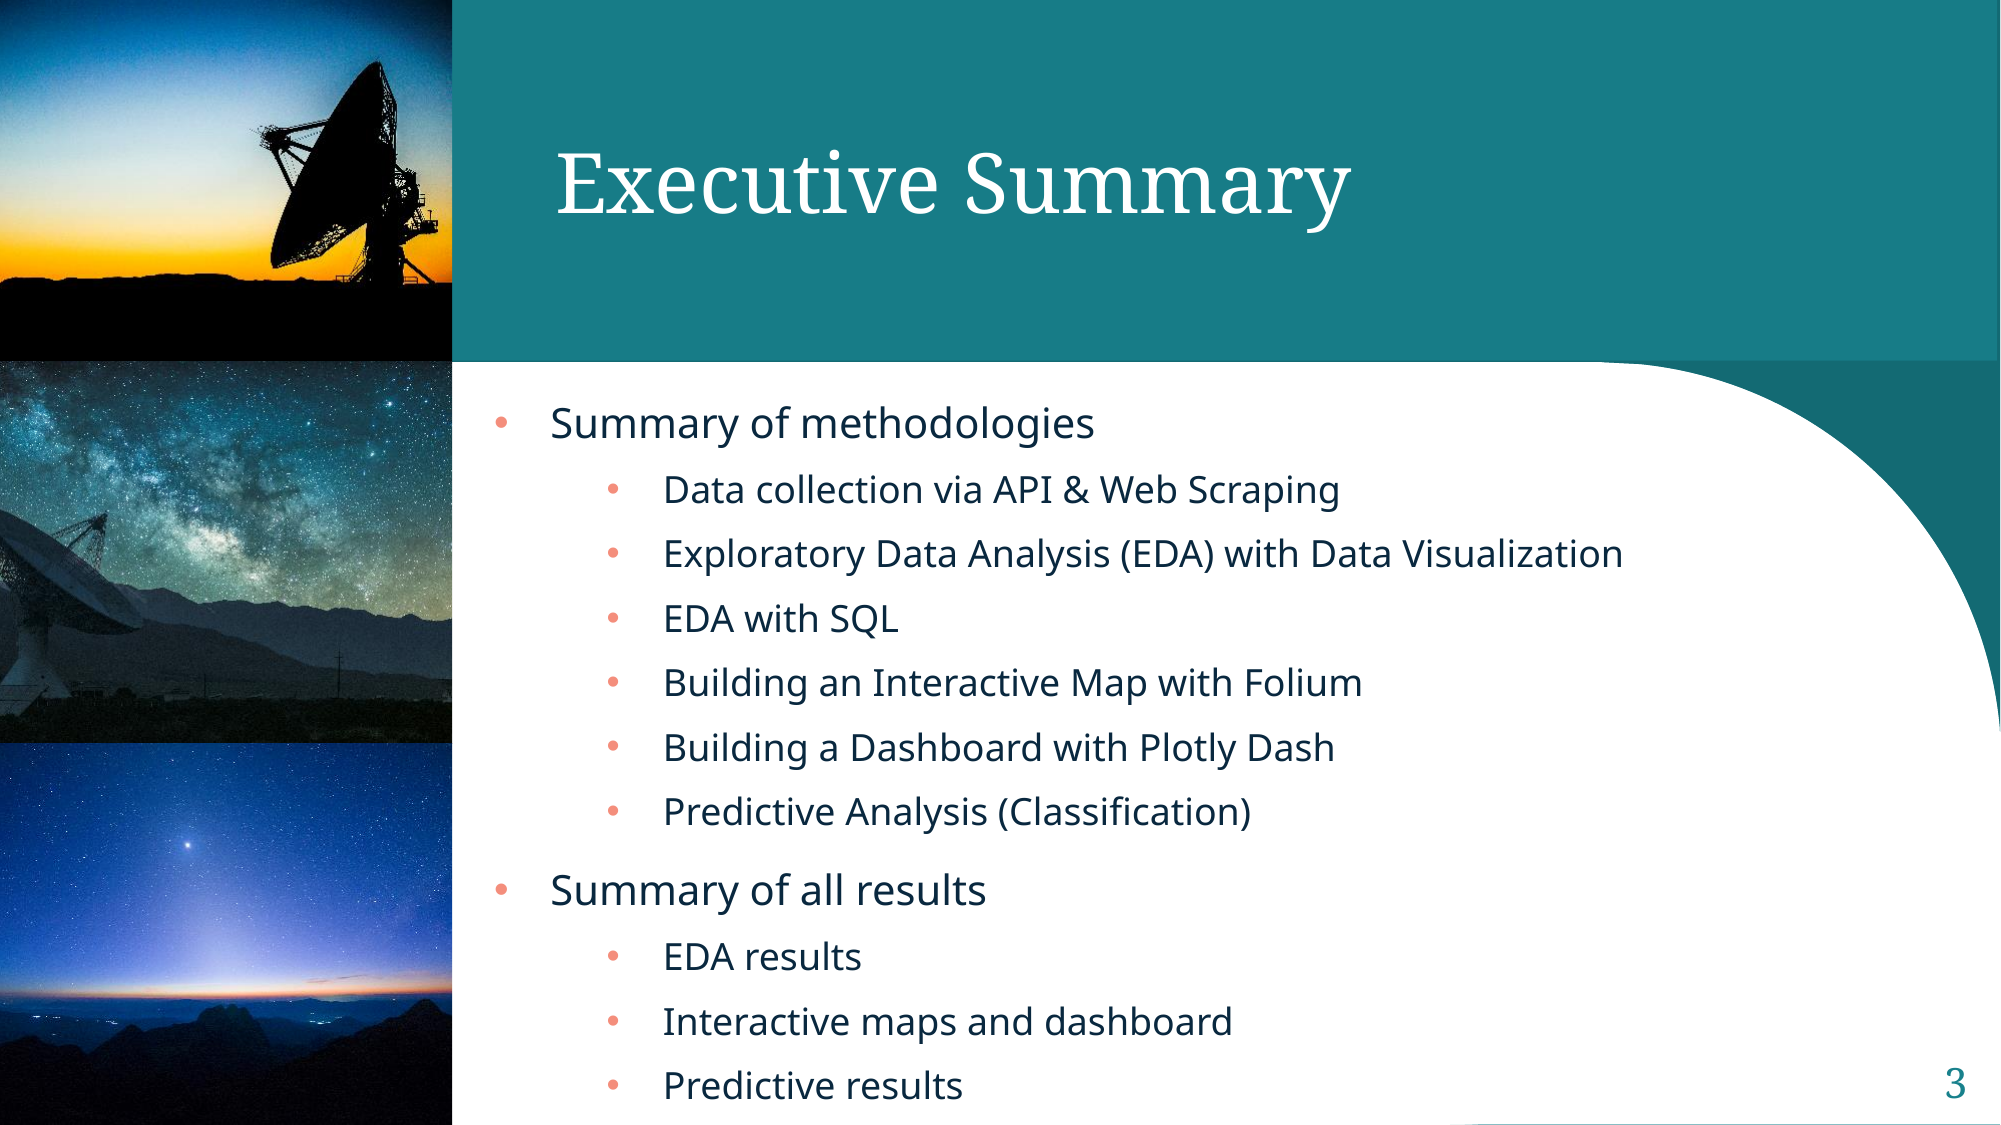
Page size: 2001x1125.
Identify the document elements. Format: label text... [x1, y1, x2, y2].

title Executive Summary [453, 0, 1998, 361]
slide_number 3 [1868, 1055, 1983, 1116]
picture [0, 0, 453, 1125]
list Summary of methodologies Data collection via API & Web Scraping Exploratory Data Analysis (EDA) with Data Visualization EDA with SQL Building an Interactive Map with Folium Building a Dashboard with Plotly Dash Predictive Analysis (Classification) Summary of all results EDA results Interactive maps and dashboard Predictive results [479, 379, 1898, 1116]
